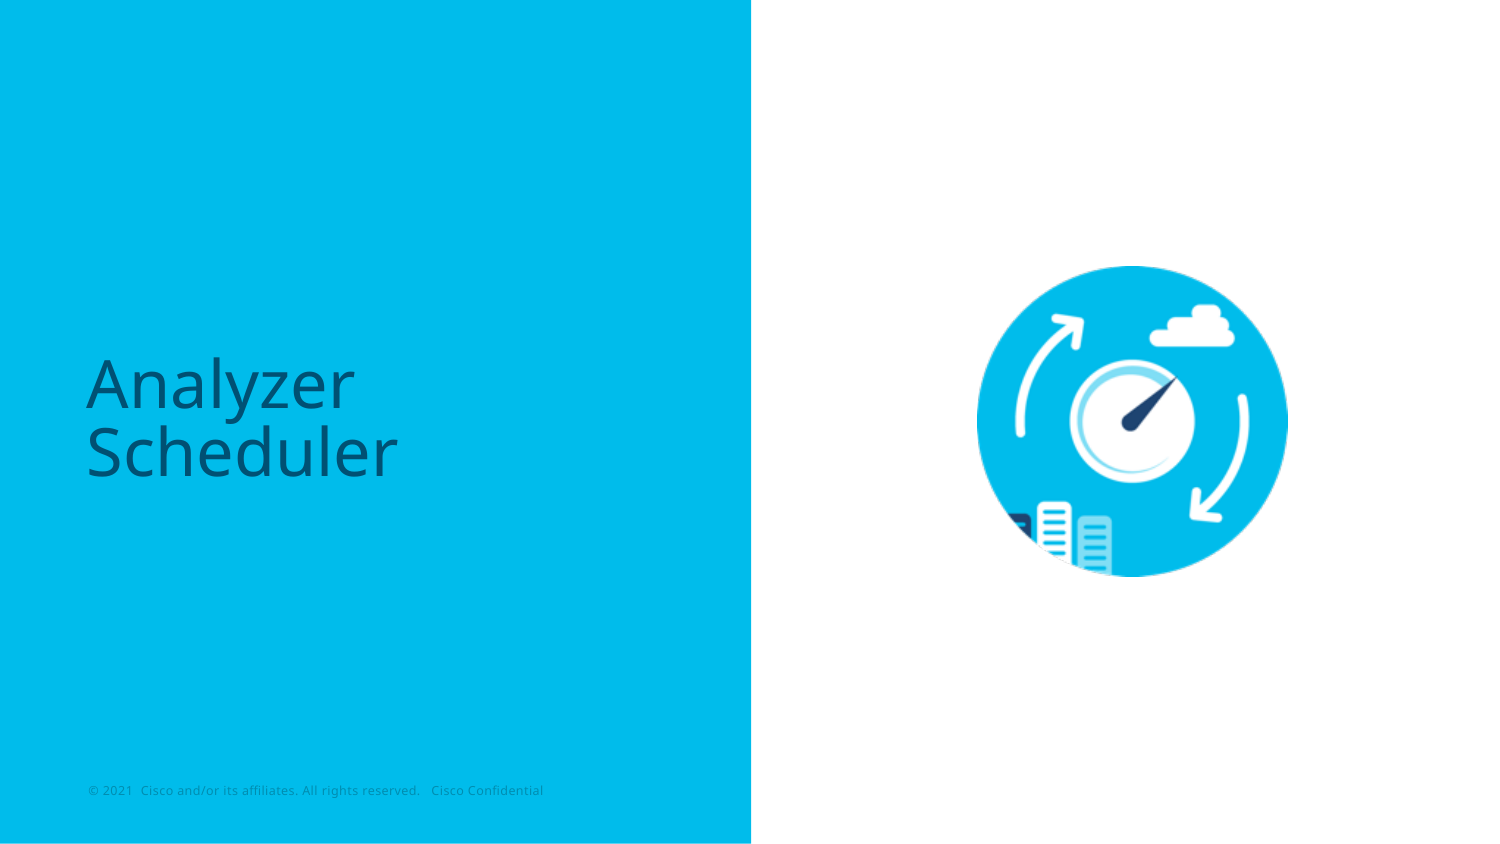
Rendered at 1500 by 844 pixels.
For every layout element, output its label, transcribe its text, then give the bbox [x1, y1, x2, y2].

picture [1143, 266, 1288, 413]
picture [1070, 360, 1195, 483]
title Analyzer Scheduler [71, 272, 697, 572]
picture [1149, 304, 1235, 347]
picture [1190, 394, 1249, 522]
picture [1015, 314, 1084, 437]
picture [1140, 430, 1288, 578]
picture [976, 266, 1122, 413]
picture [976, 429, 1124, 578]
